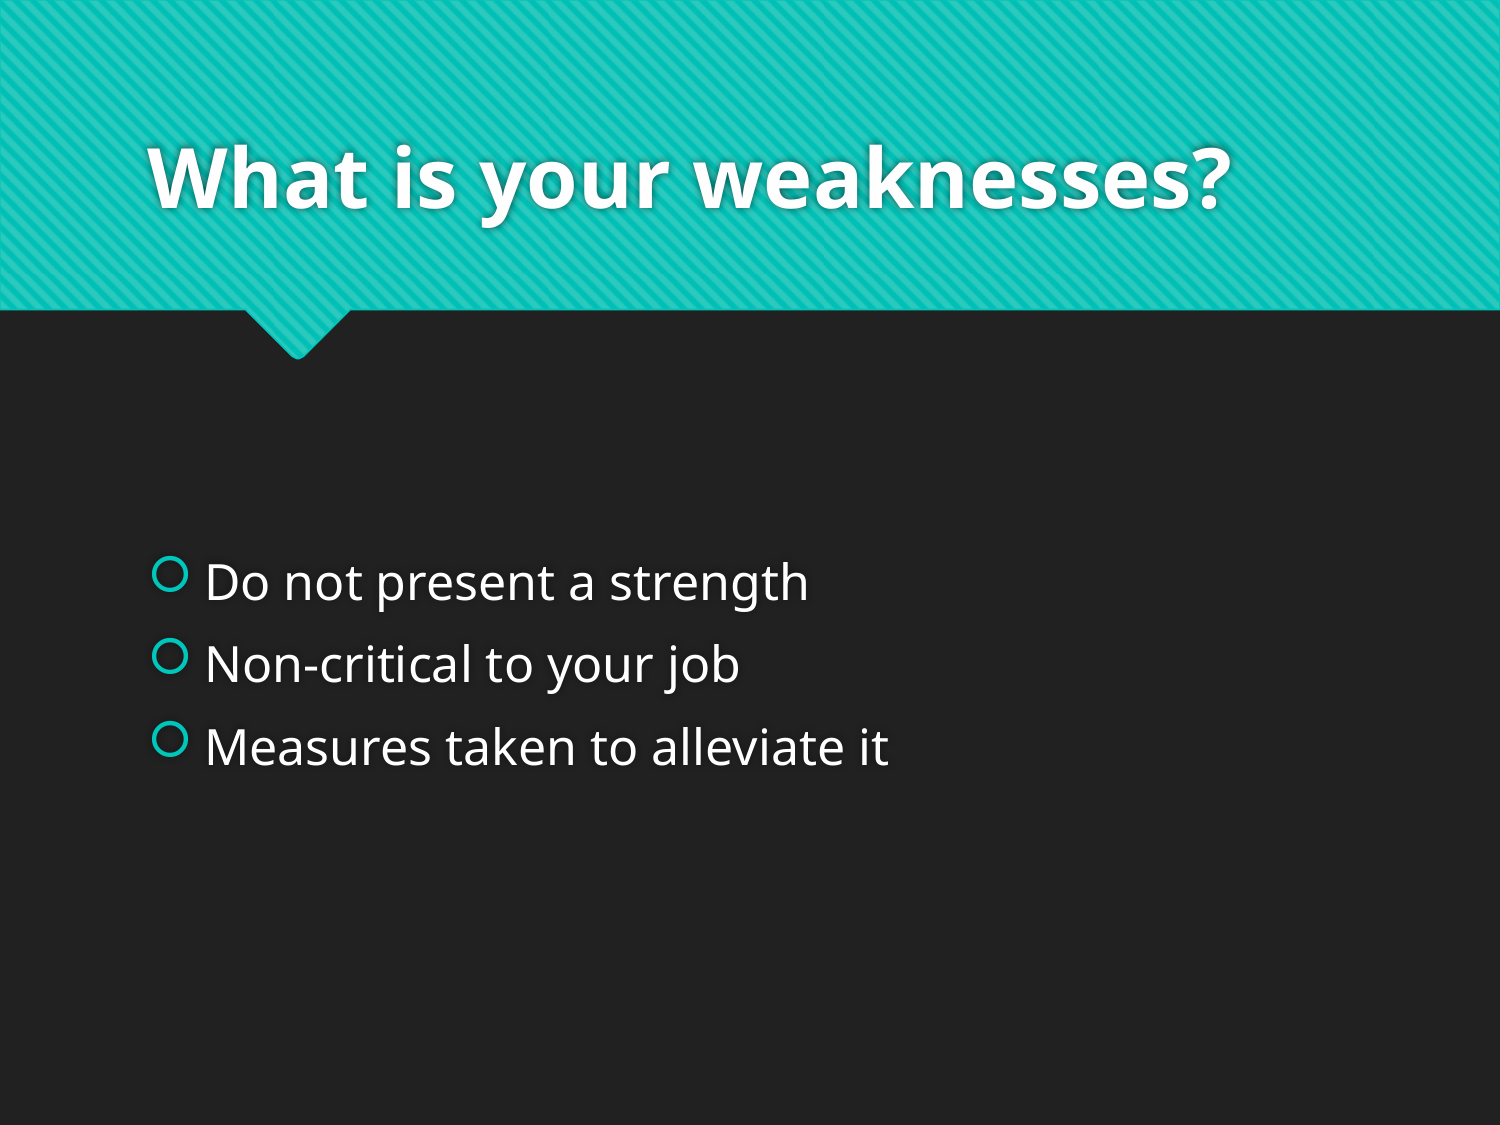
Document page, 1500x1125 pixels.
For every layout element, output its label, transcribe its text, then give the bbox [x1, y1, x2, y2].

list Do not present a strength Non-critical to your job Measures taken to alleviate it [132, 364, 1368, 962]
title What is your weaknesses? [132, 73, 1449, 233]
